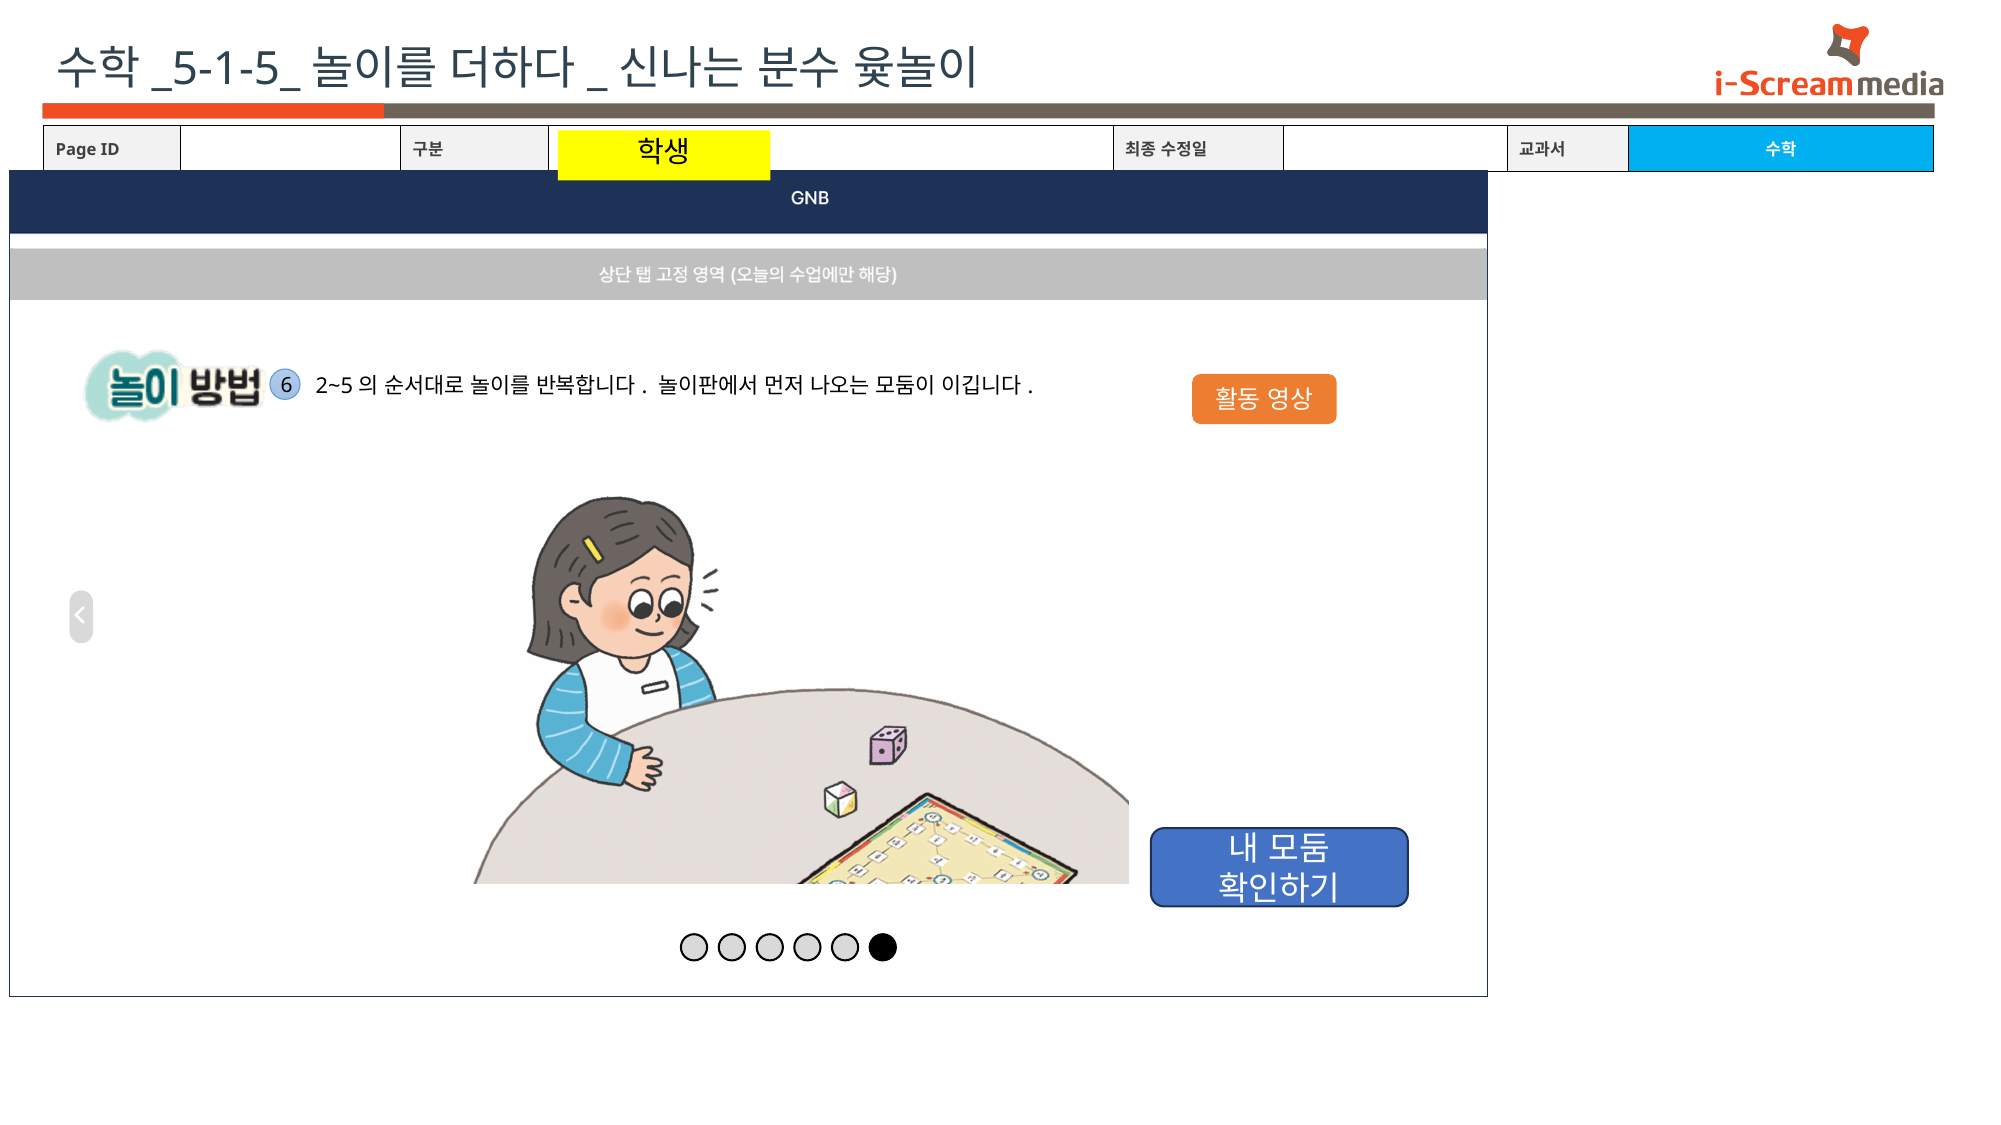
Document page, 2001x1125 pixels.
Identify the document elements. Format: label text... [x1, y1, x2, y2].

picture [1715, 23, 1944, 96]
picture [10, 171, 1487, 996]
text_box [680, 934, 896, 961]
text_box 학생 [557, 130, 771, 181]
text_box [303, 356, 1126, 403]
text_box 활동 영상 [1191, 372, 1338, 426]
title 수학_5-1-5_놀이를 더하다_신나는 분수 윷놀이 [41, 44, 1683, 95]
text_box 내 모둠 확인하기 [1149, 827, 1409, 908]
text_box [69, 590, 93, 644]
